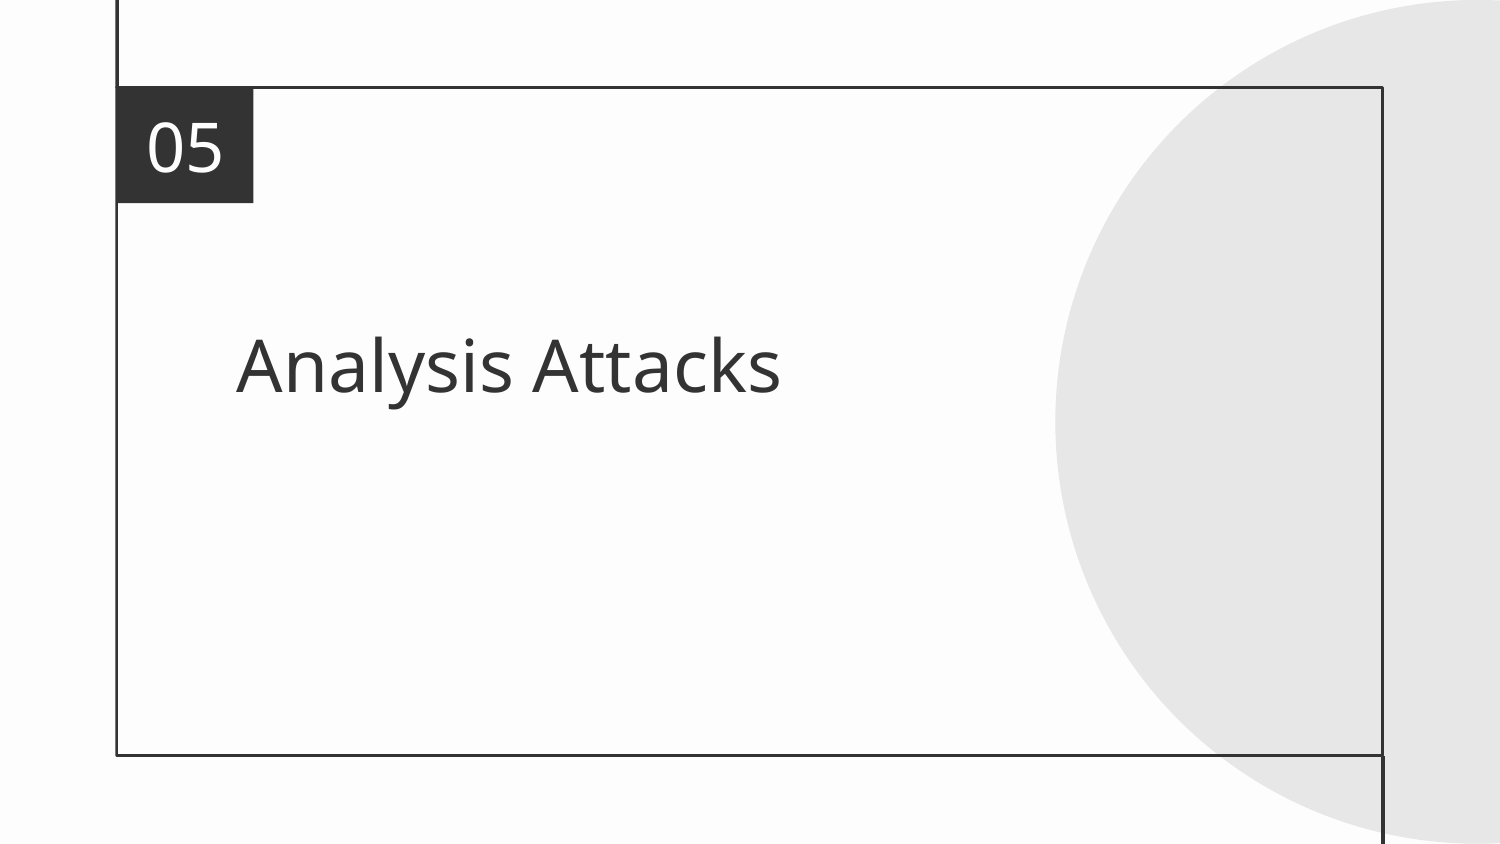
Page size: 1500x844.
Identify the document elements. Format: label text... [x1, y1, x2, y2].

title Analysis Attacks [221, 283, 1054, 422]
title 05 [118, 87, 254, 204]
